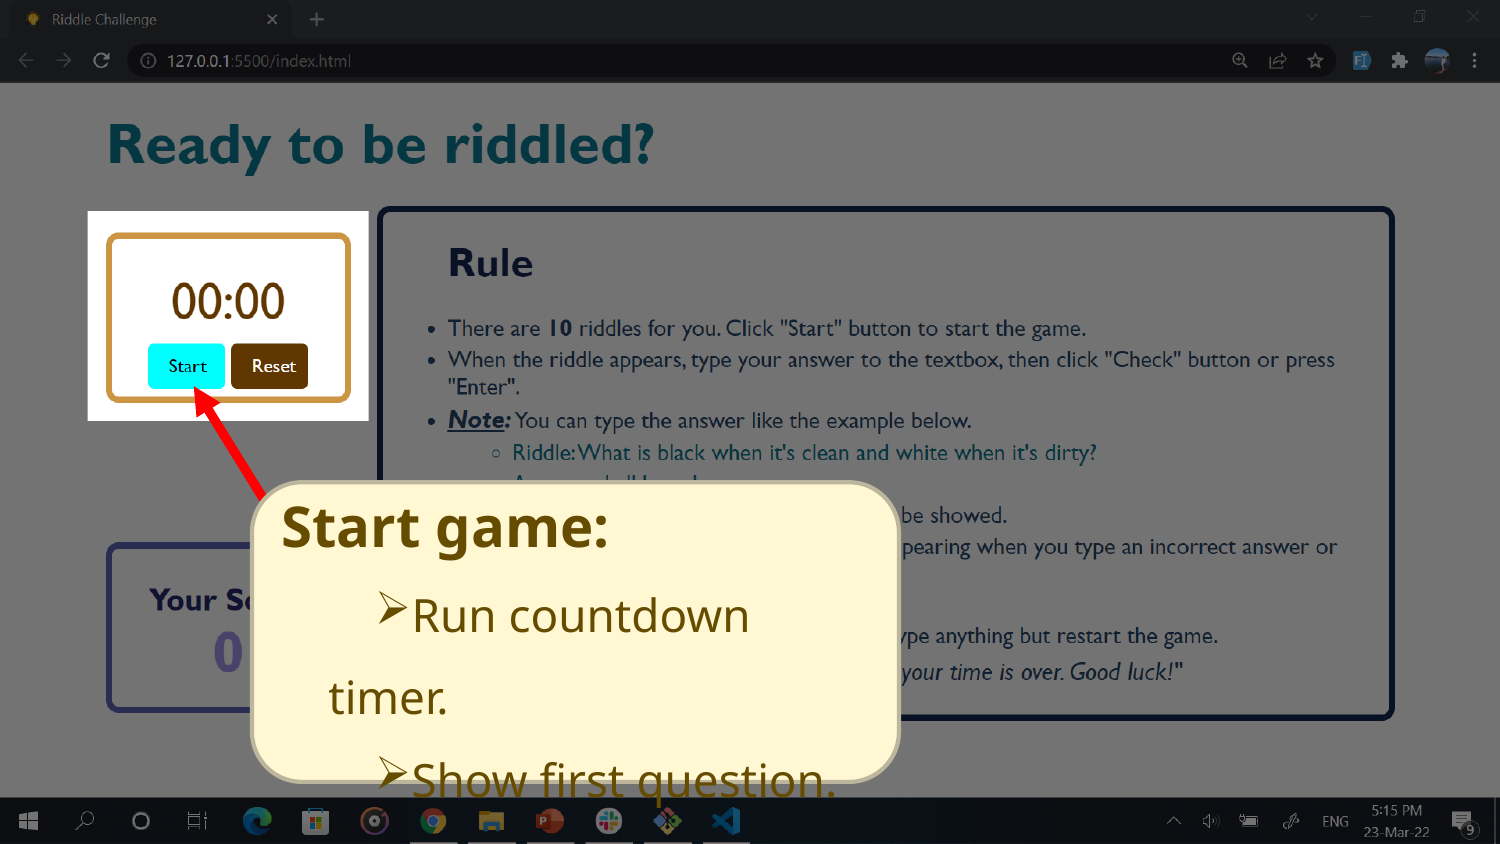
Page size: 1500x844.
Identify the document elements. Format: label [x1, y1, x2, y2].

text_box [193, 385, 264, 500]
picture [0, 0, 1500, 844]
